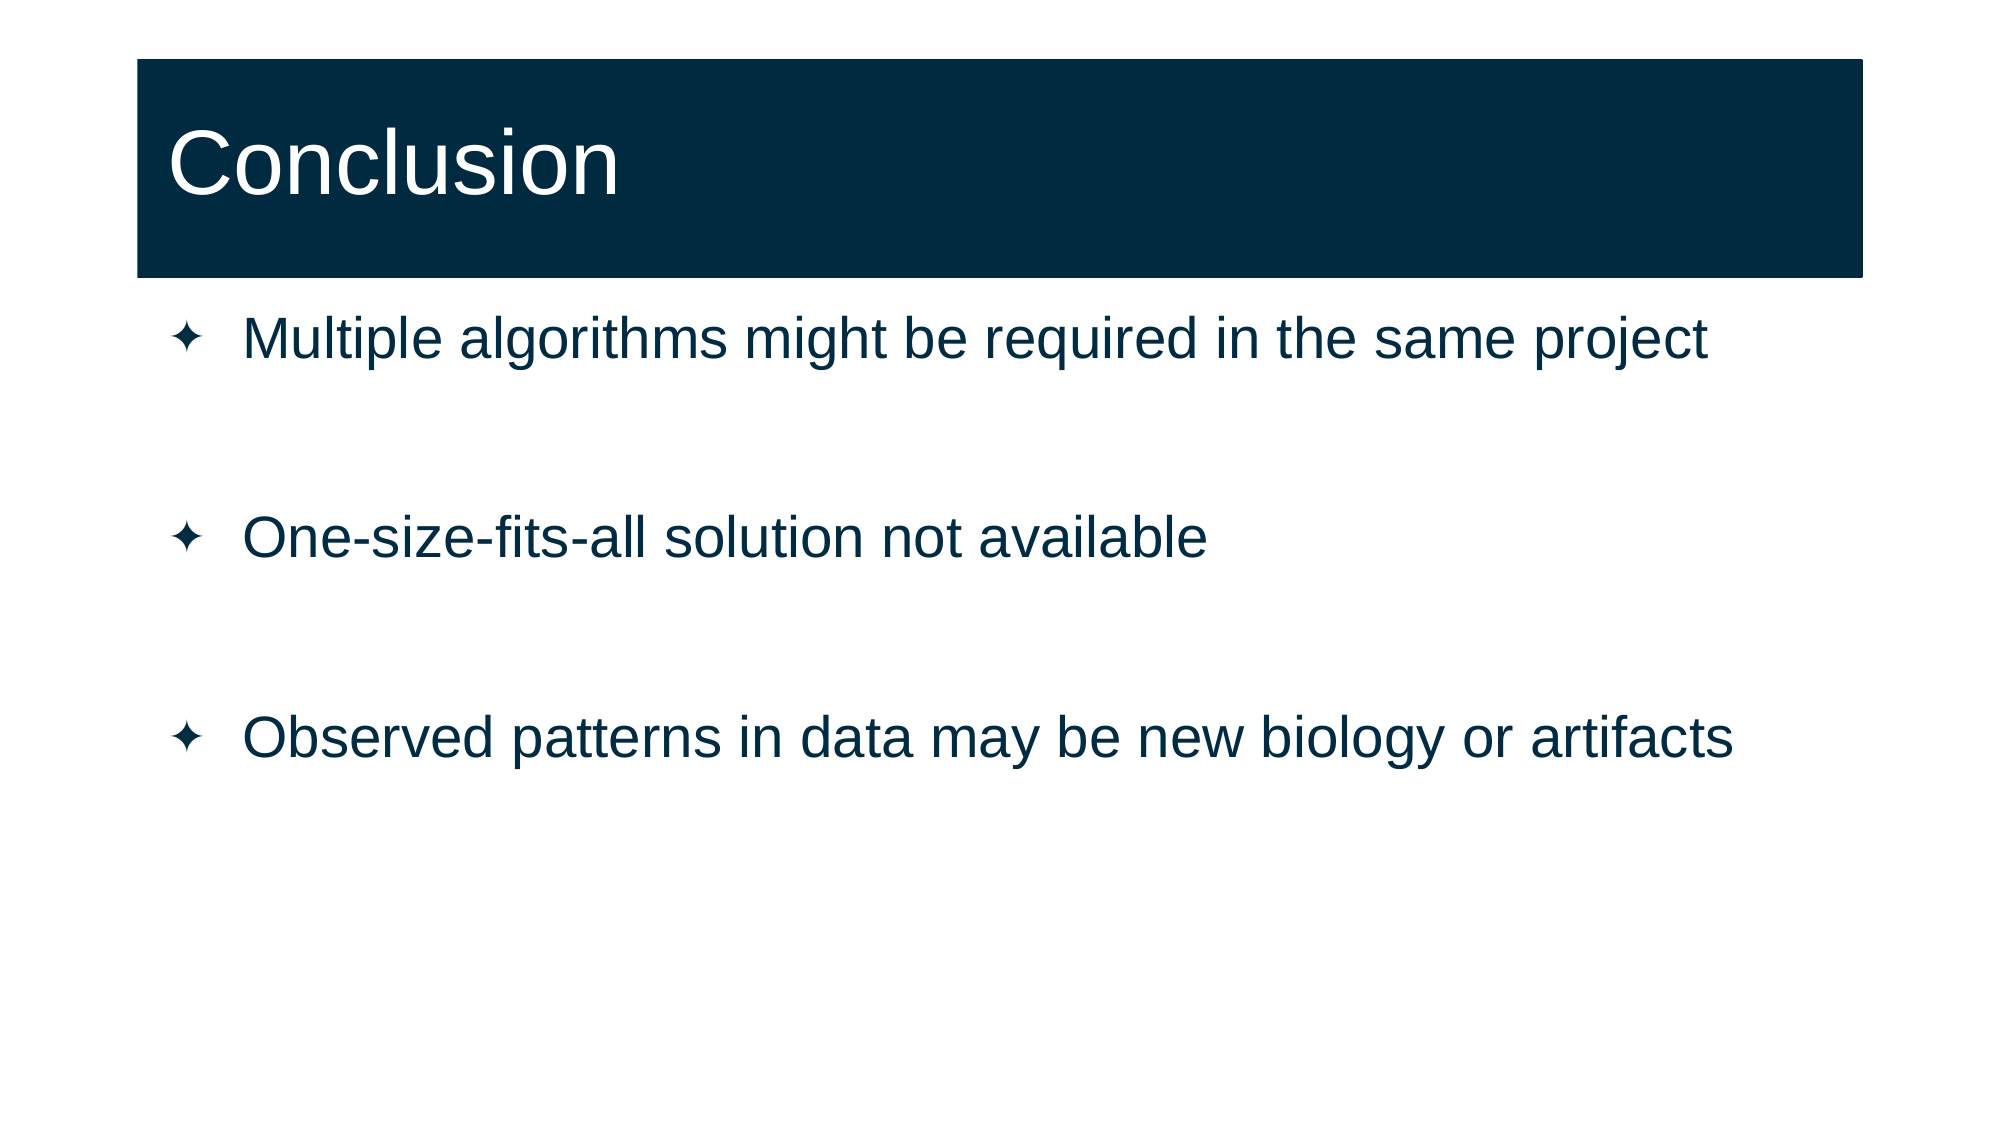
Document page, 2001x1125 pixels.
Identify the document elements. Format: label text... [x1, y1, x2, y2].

title Conclusion [137, 59, 1863, 278]
list Multiple algorithms might be required in the same project One-size-fits-all solution not available Observed patterns in data may be new biology or artifacts [137, 307, 1863, 775]
